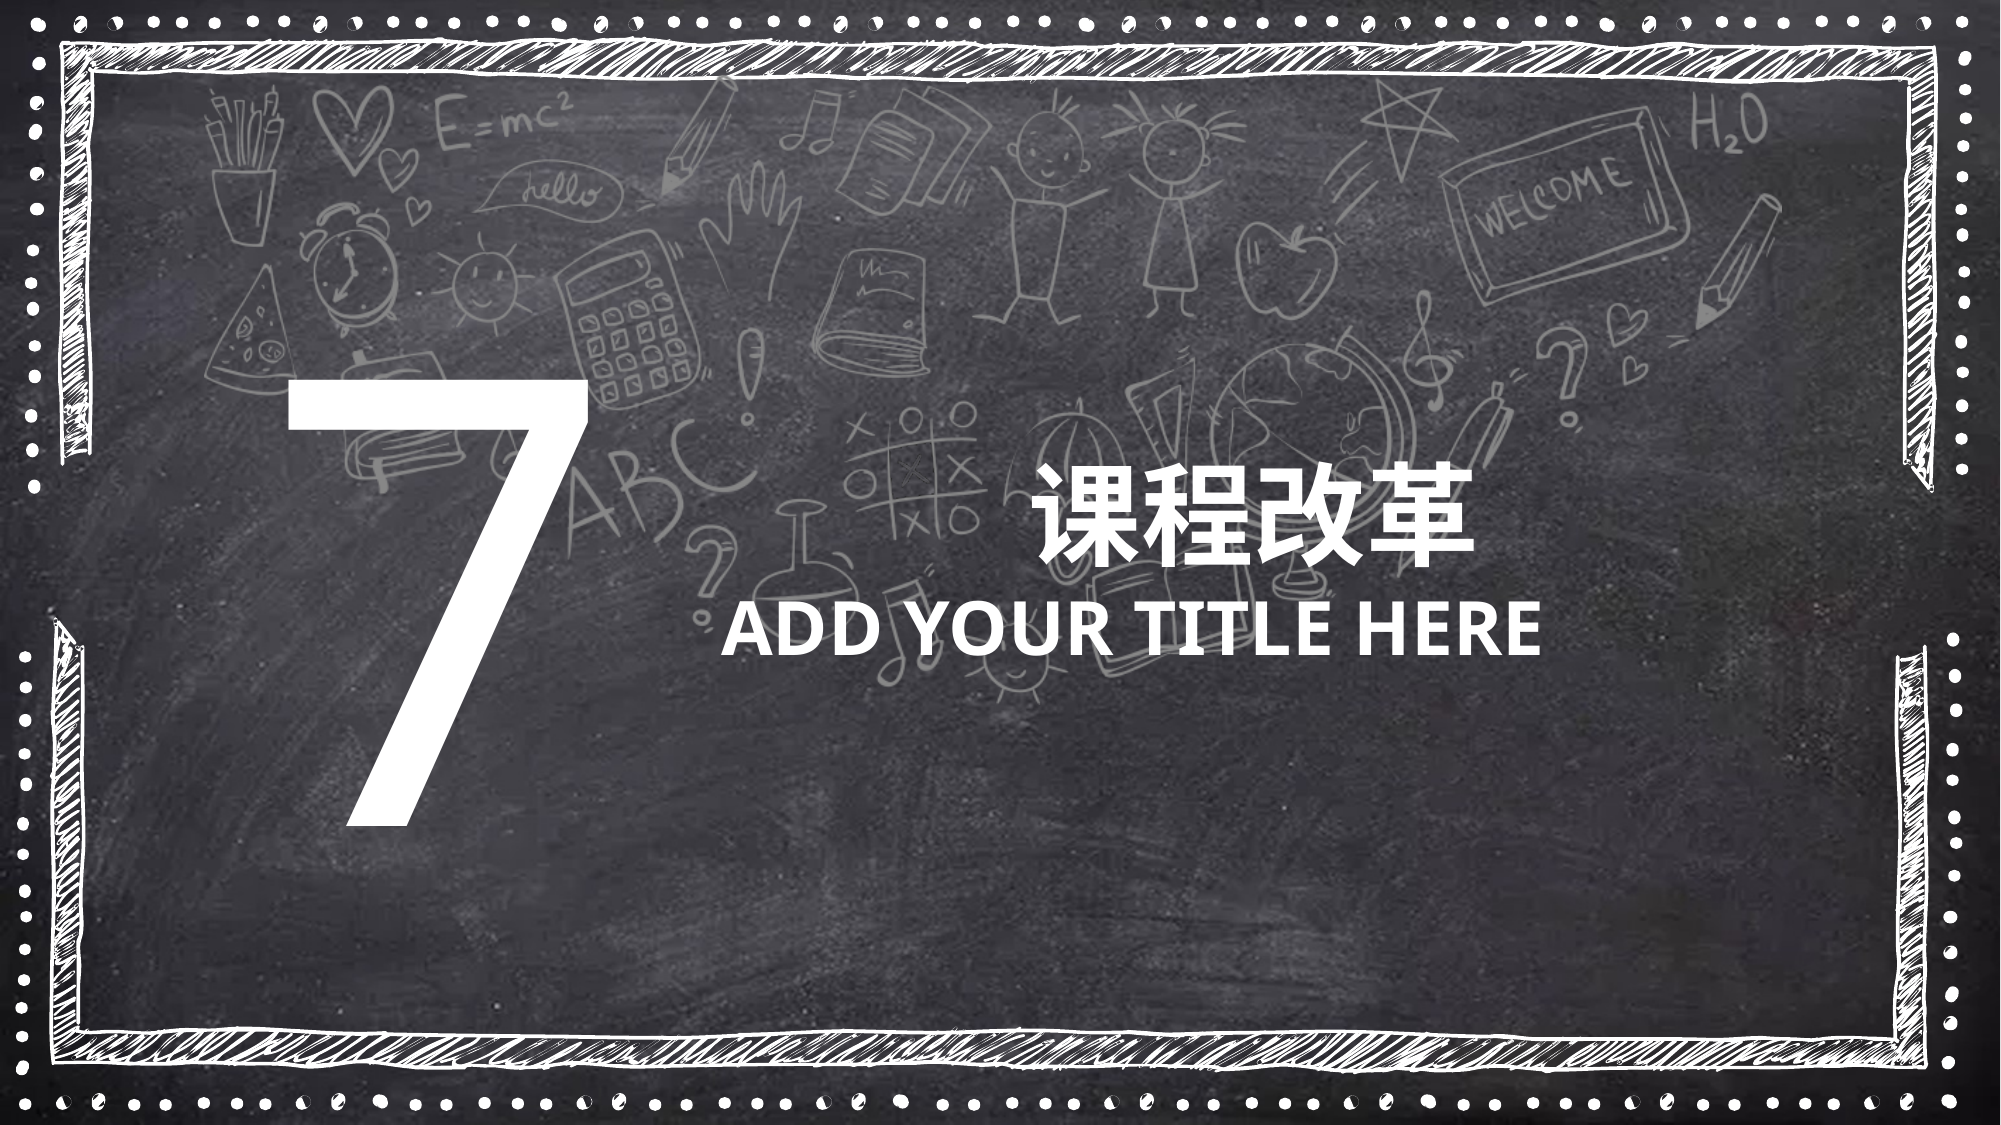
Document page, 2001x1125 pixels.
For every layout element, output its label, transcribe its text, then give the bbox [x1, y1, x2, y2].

text_box 课程改革 ADD YOUR TITLE HERE [1782, 437, 2000, 678]
picture [0, 0, 2001, 1125]
text_box 7 [246, 705, 732, 959]
